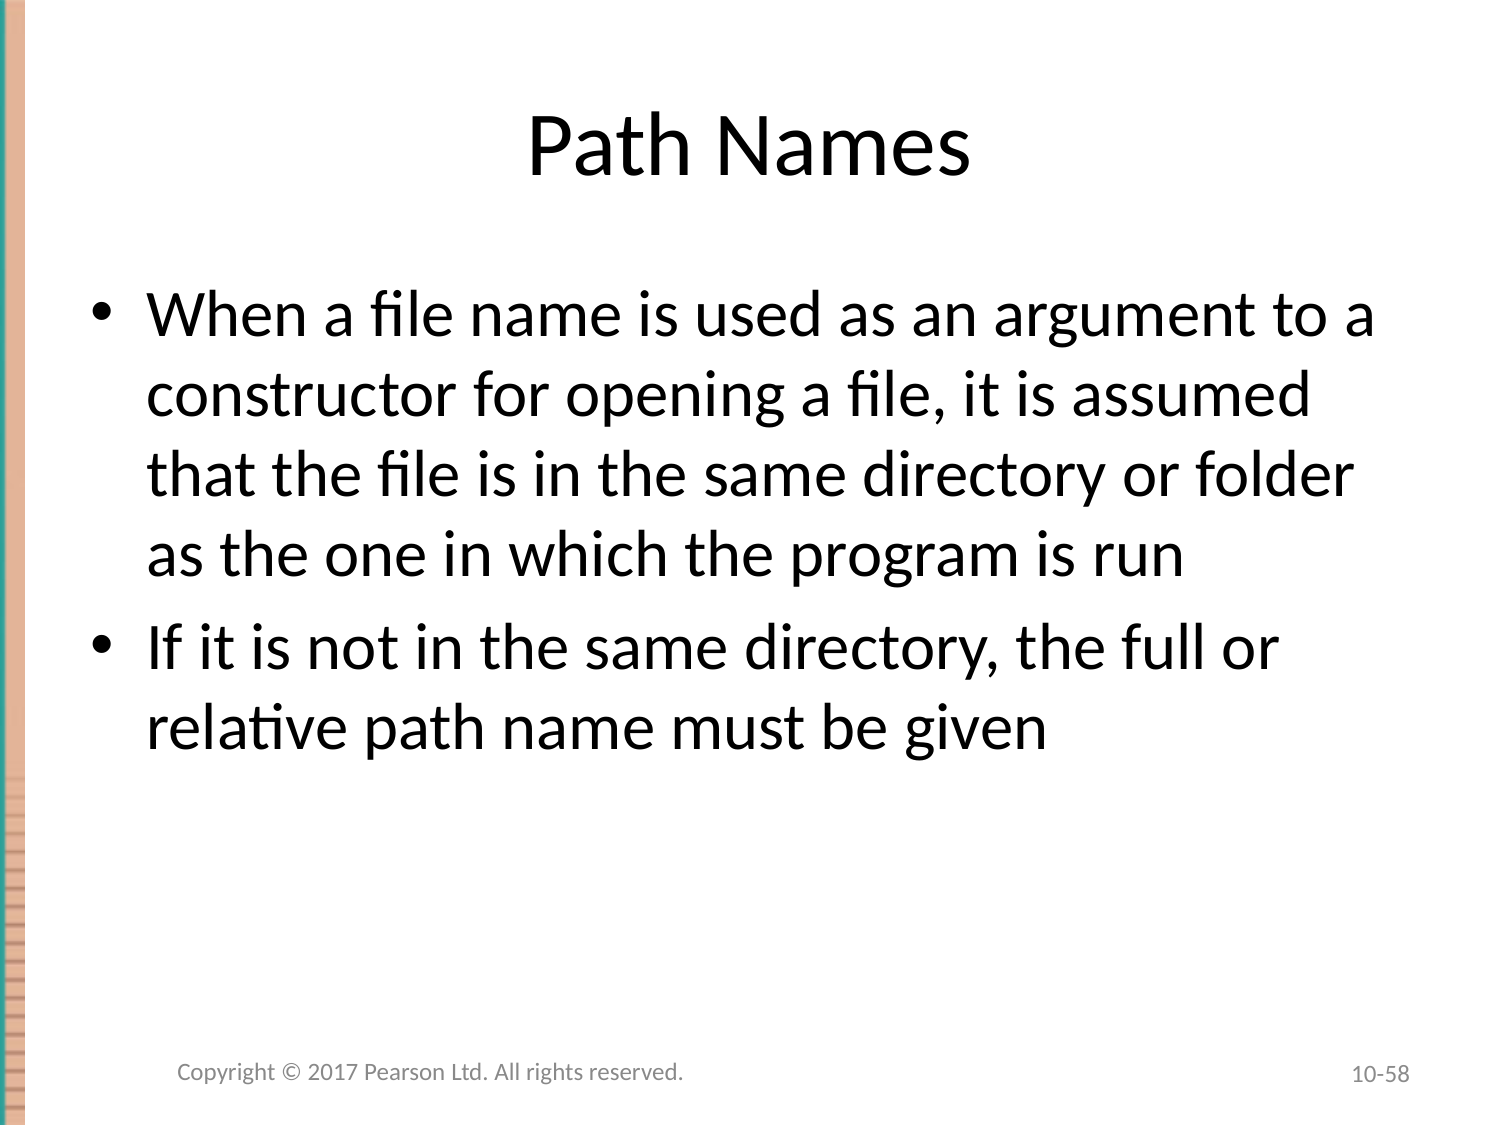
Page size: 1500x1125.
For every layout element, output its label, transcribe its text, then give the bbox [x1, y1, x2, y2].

slide_number 10-58 [1074, 1042, 1425, 1103]
list When a file name is used as an argument to a constructor for opening a file, it is assumed that the file is in the same directory or folder as the one in which the program is run If it is not in the same directory, the full or relative path name must be given [75, 262, 1425, 1005]
picture [0, 0, 25, 1125]
footer Copyright © 2017 Pearson Ltd. All rights reserved. [75, 1040, 788, 1100]
title Path Names [75, 45, 1425, 233]
